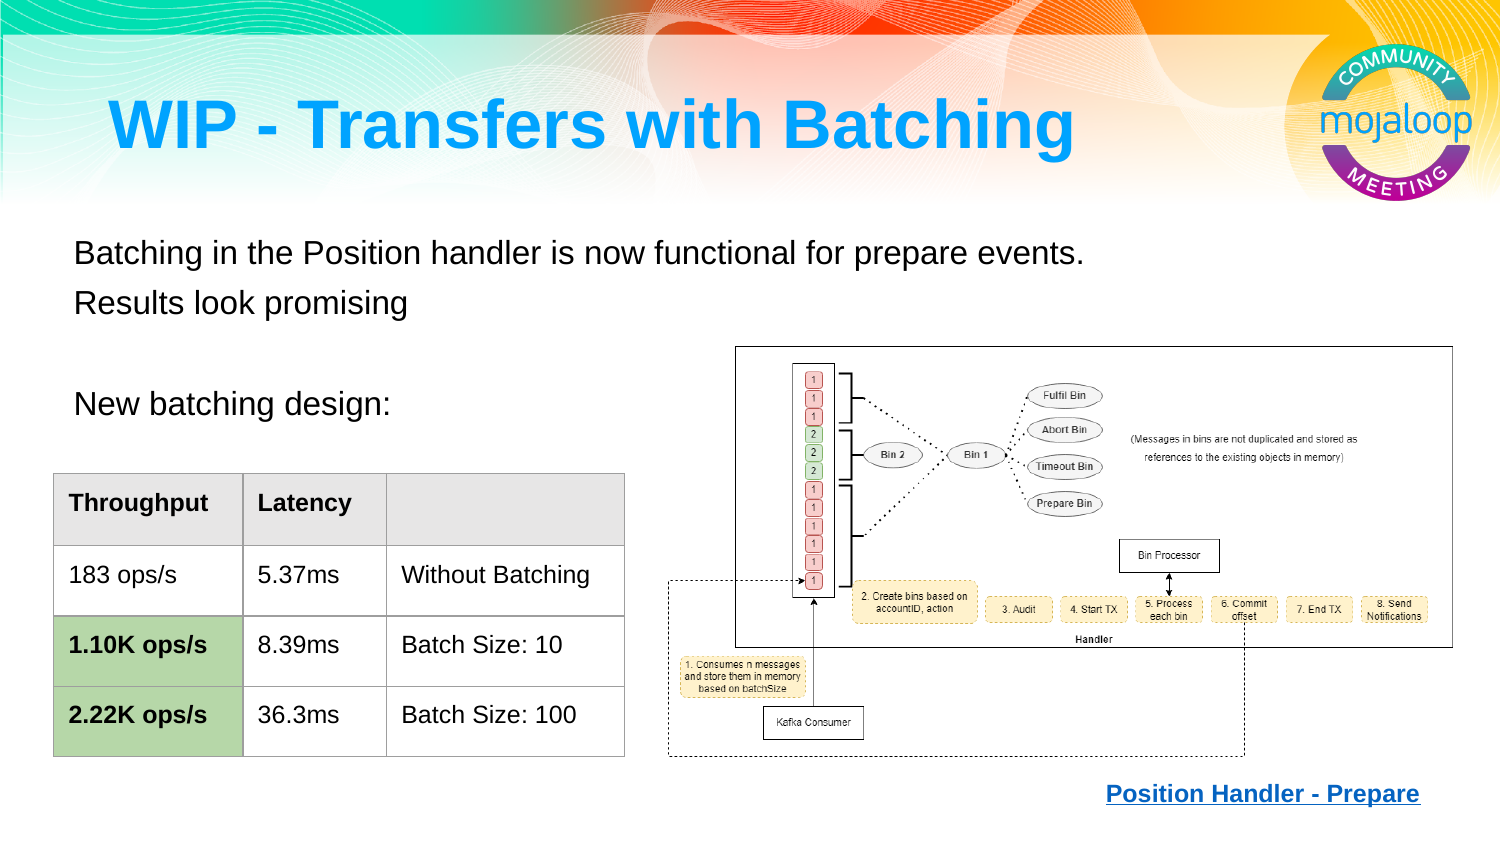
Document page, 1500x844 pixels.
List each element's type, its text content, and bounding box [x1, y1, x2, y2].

table_cell 1.10K ops/s [54, 617, 242, 686]
table_header [387, 474, 624, 545]
table_cell Without Batching [387, 546, 624, 615]
text_box Position Handler - Prepare [1090, 769, 1453, 823]
table_cell 36.3ms [244, 687, 386, 756]
table_cell Batch Size: 100 [387, 687, 624, 756]
table_cell 8.39ms [244, 617, 386, 686]
table_header Latency [244, 474, 386, 545]
list Batching in the Position handler is now functional for prepare events. Results look promising New batching design: [68, 232, 1314, 531]
table_header Throughput [54, 474, 242, 545]
table_cell 2.22K ops/s [54, 687, 242, 756]
table_cell Batch Size: 10 [387, 617, 624, 686]
table_cell 5.37ms [244, 546, 386, 615]
title WIP - Transfers with Batching [103, 44, 1264, 208]
table_cell 183 ops/s [54, 546, 242, 615]
picture [0, 0, 1500, 844]
